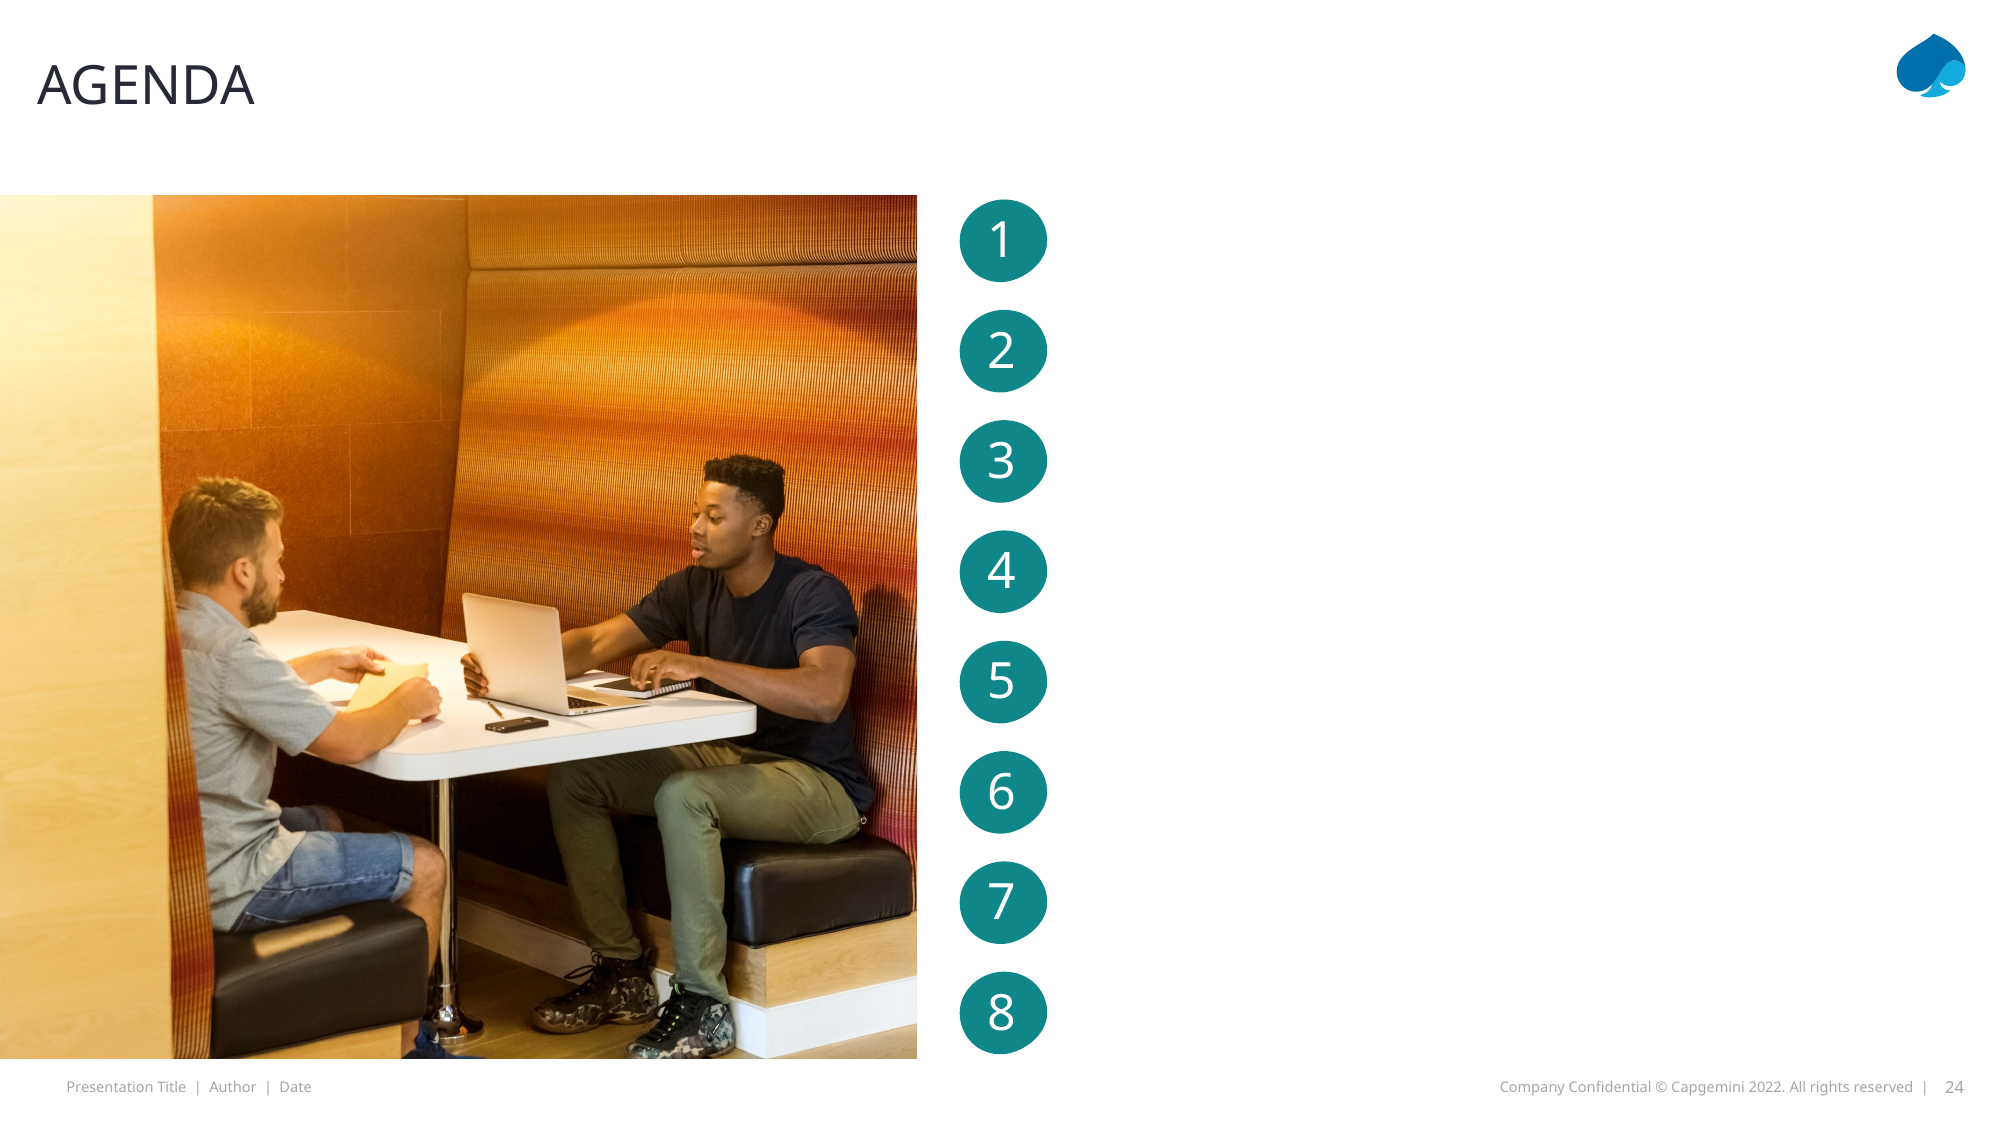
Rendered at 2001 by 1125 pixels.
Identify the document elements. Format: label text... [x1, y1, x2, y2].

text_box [959, 199, 1048, 283]
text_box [959, 420, 1048, 503]
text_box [959, 640, 1048, 724]
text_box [959, 751, 1048, 834]
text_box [959, 971, 1048, 1055]
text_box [959, 530, 1048, 614]
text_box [959, 861, 1048, 945]
picture [0, 195, 918, 1059]
title Agenda [37, 0, 1863, 182]
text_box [959, 309, 1048, 393]
